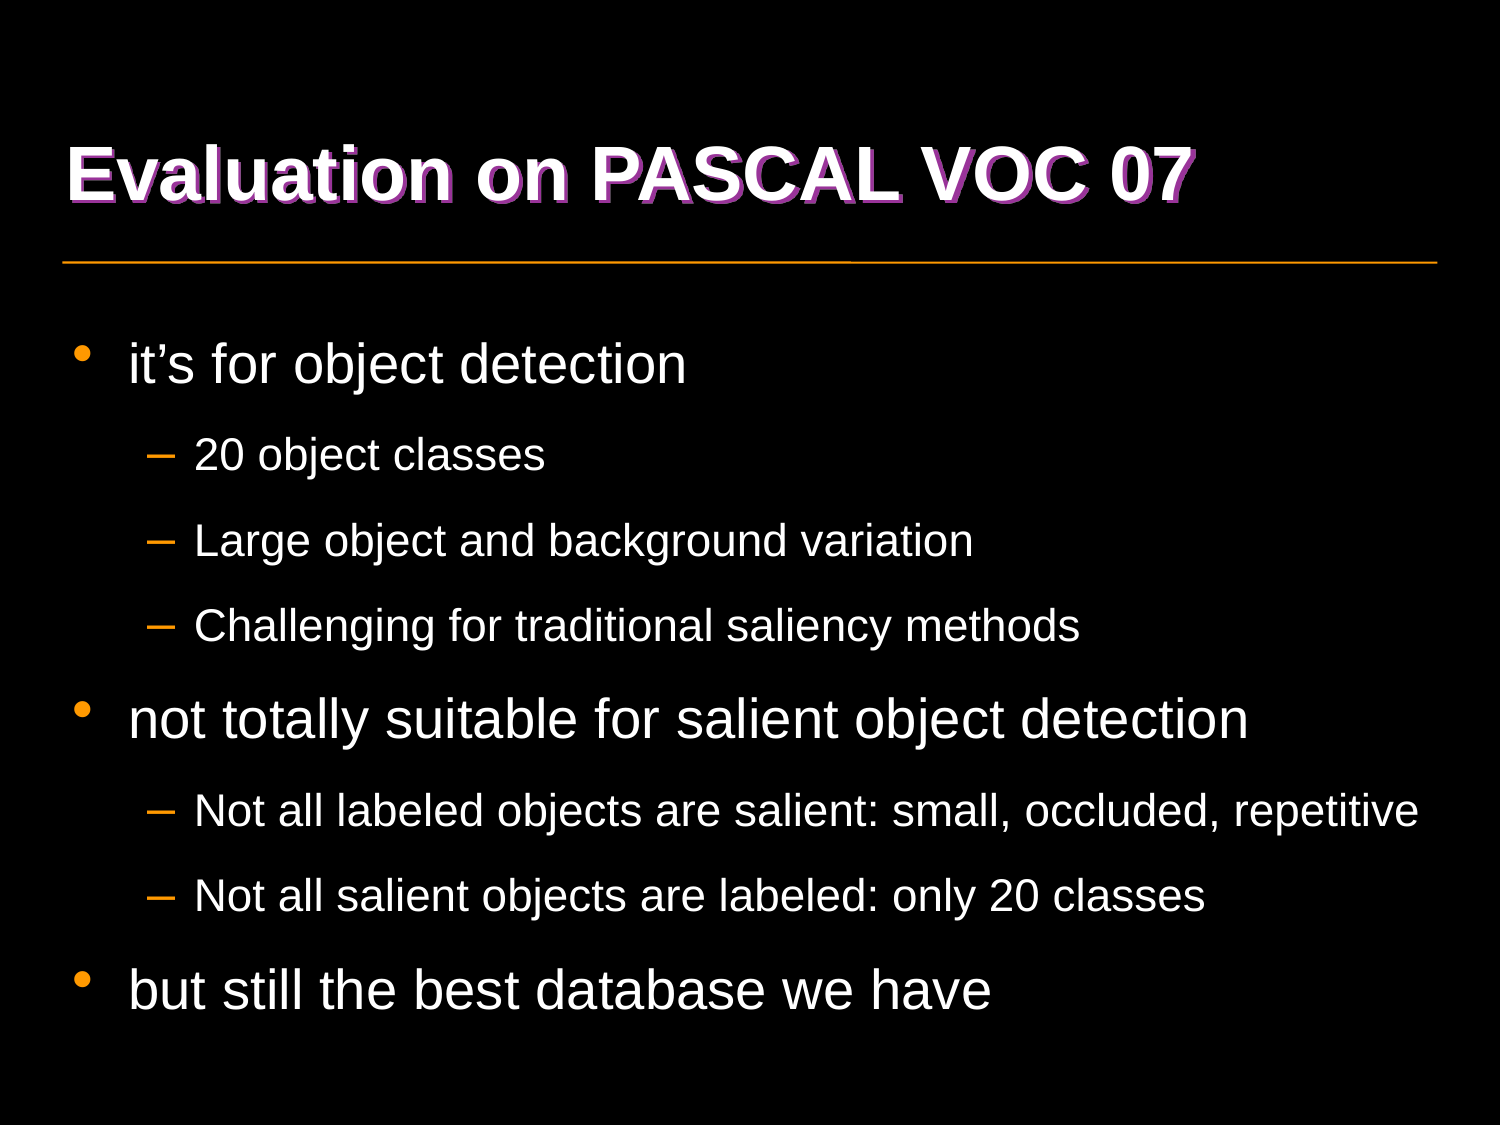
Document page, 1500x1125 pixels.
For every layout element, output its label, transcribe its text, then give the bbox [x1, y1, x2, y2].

list it’s for object detection 20 object classes Large object and background variation Challenging for traditional saliency methods not totally suitable for salient object detection Not all labeled objects are salient: small, occluded, repetitive Not all salient objects are labeled: only 20 classes but still the best database we have [57, 312, 1438, 1075]
title Evaluation on PASCAL VOC 07 [50, 69, 1450, 270]
